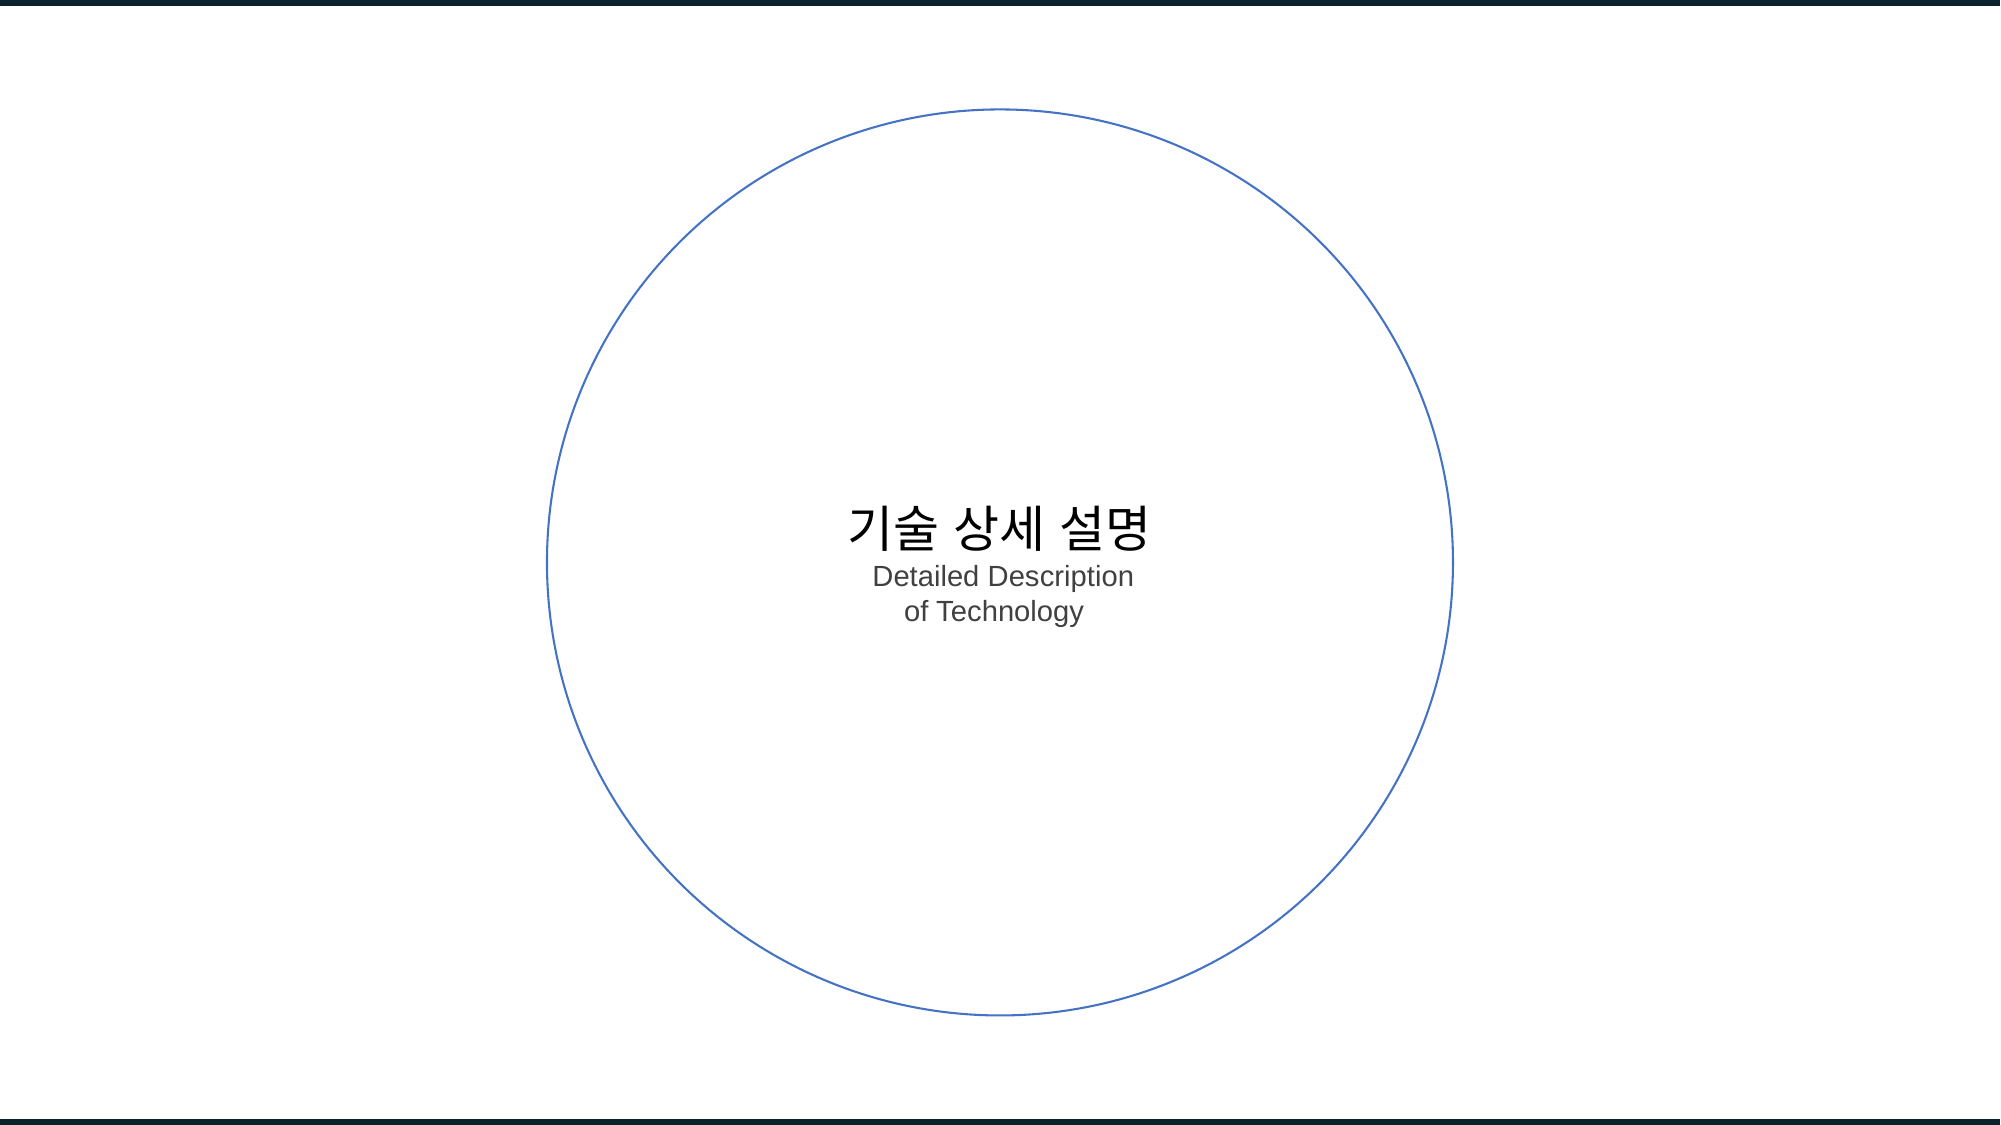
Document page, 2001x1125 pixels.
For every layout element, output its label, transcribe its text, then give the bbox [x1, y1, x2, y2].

text_box [545, 108, 1455, 1017]
title 기술 상세 설명 Detailed Description of Technology [819, 461, 1181, 664]
